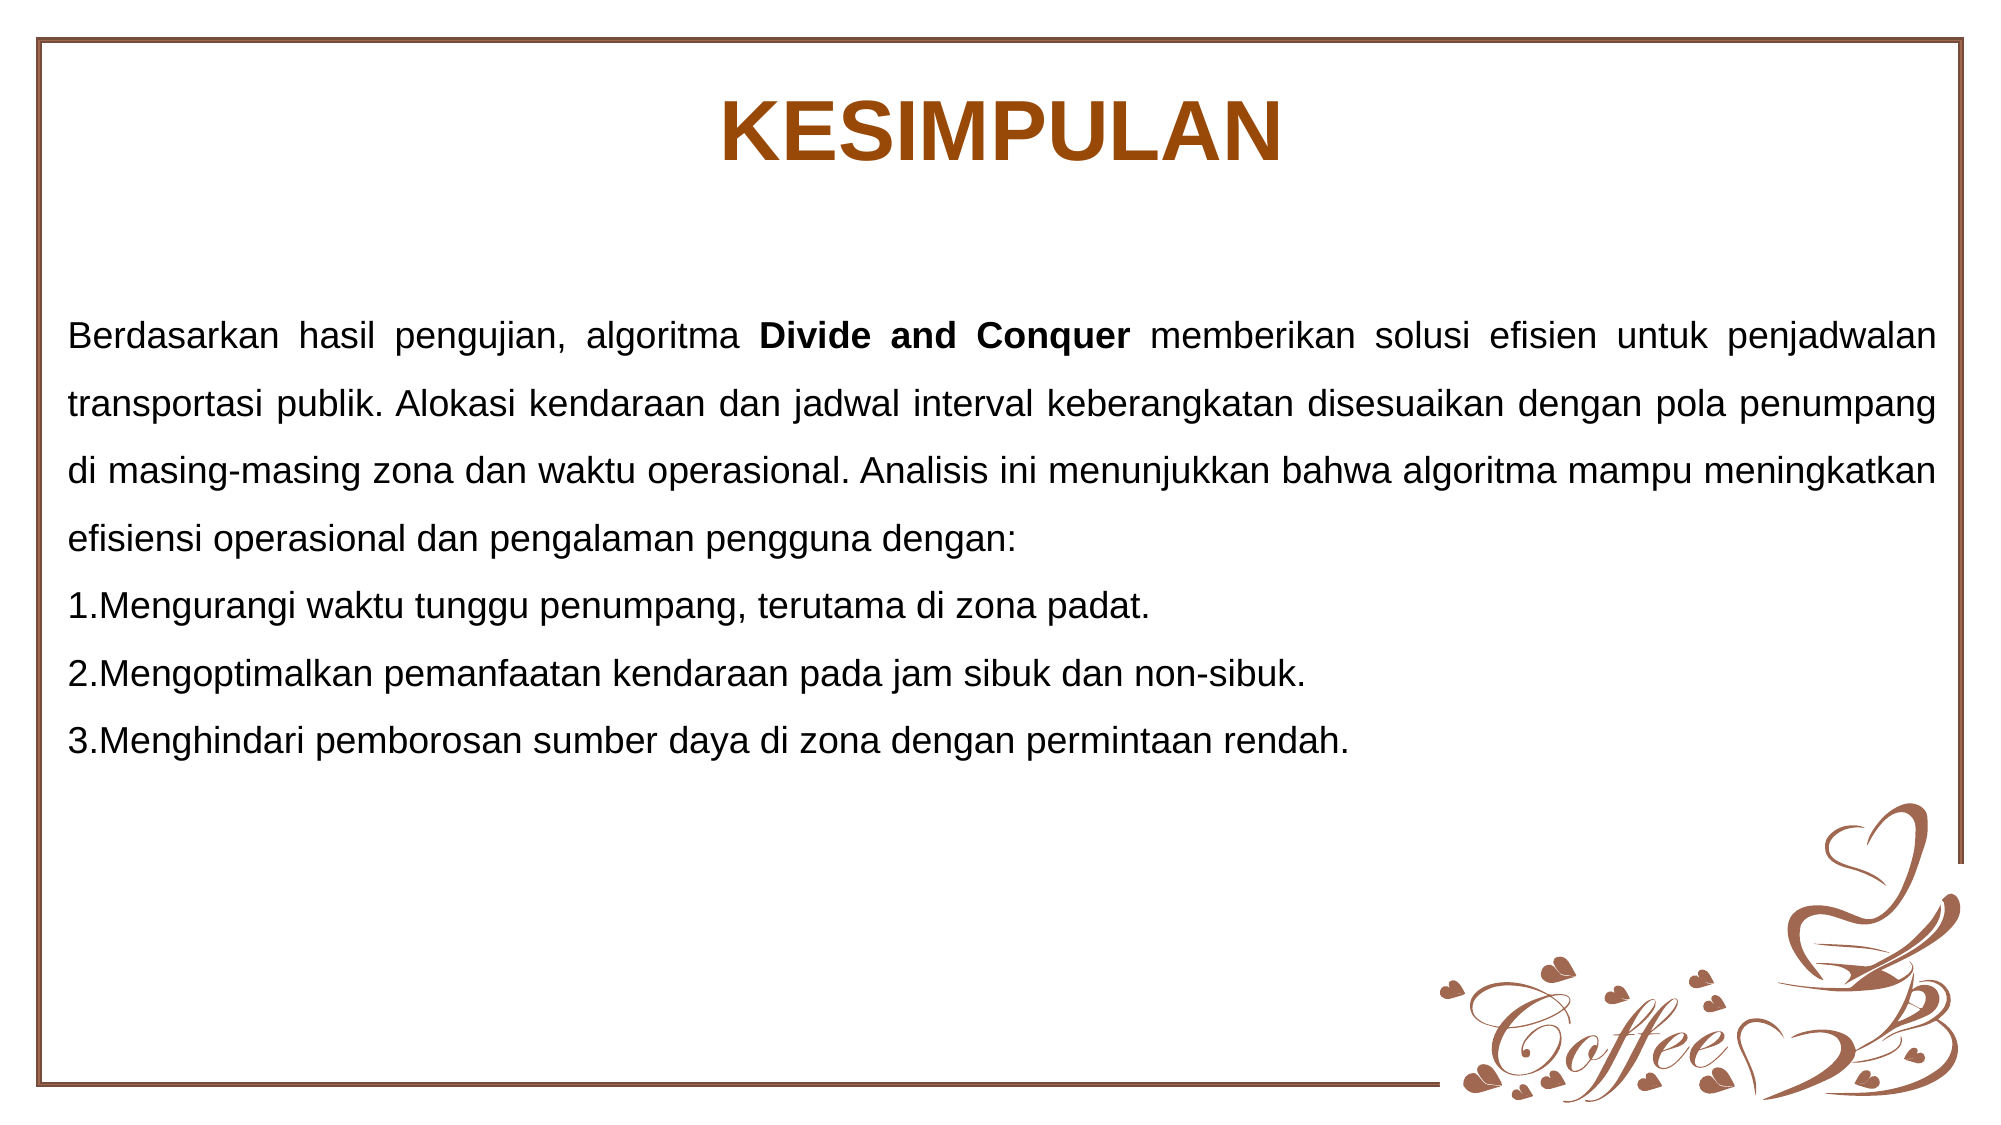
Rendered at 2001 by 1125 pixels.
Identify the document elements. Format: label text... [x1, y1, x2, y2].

text_box Berdasarkan hasil pengujian, algoritma Divide and Conquer memberikan solusi efisien untuk penjadwalan transportasi publik. Alokasi kendaraan dan jadwal interval keberangkatan disesuaikan dengan pola penumpang di masing-masing zona dan waktu operasional. Analisis ini menunjukkan bahwa algoritma mampu meningkatkan efisiensi operasional dan pengalaman pengguna dengan: Mengurangi waktu tunggu penumpang, terutama di zona padat. Mengoptimalkan pemanfaatan kendaraan pada jam sibuk dan non-sibuk. Menghindari pemborosan sumber daya di zona dengan permintaan rendah. [53, 281, 1952, 769]
list KESIMPULAN [53, 73, 1952, 193]
